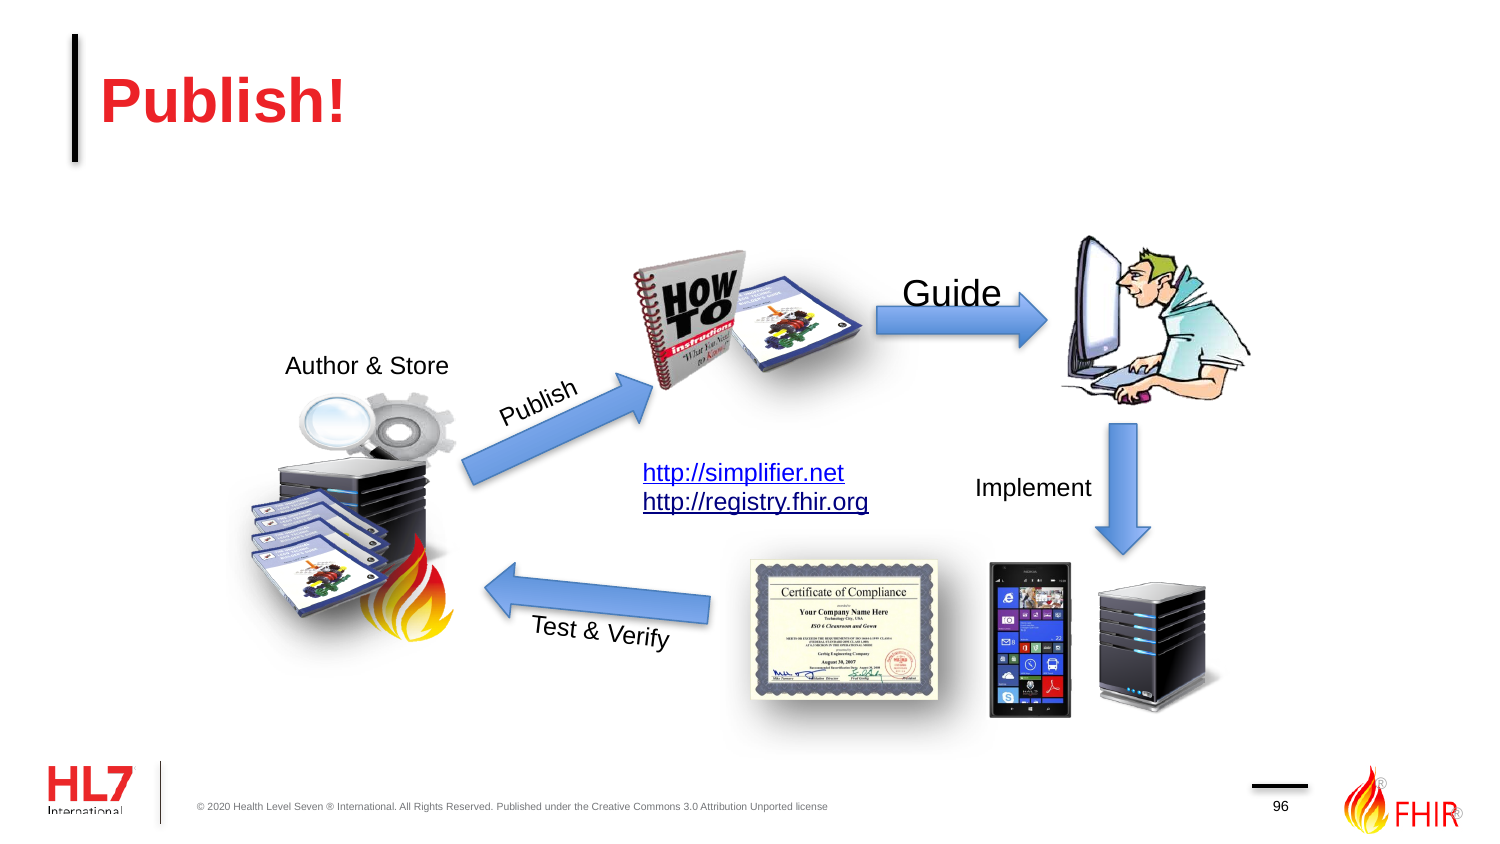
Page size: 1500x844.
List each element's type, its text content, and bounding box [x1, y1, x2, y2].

title Publish! [100, 33, 1451, 163]
picture [1339, 760, 1463, 837]
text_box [483, 571, 710, 655]
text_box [832, 217, 1255, 422]
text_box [244, 342, 488, 643]
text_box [749, 423, 1230, 720]
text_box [418, 239, 827, 458]
footer © 2020 Health Level Seven ® International. All Rights Reserved. Published under the Creative Commons 3.0 Attribution Unported license [196, 786, 941, 813]
text_box http://simplifier.net http://registry.fhir.org [627, 465, 744, 524]
slide_number 96 [1258, 786, 1304, 814]
